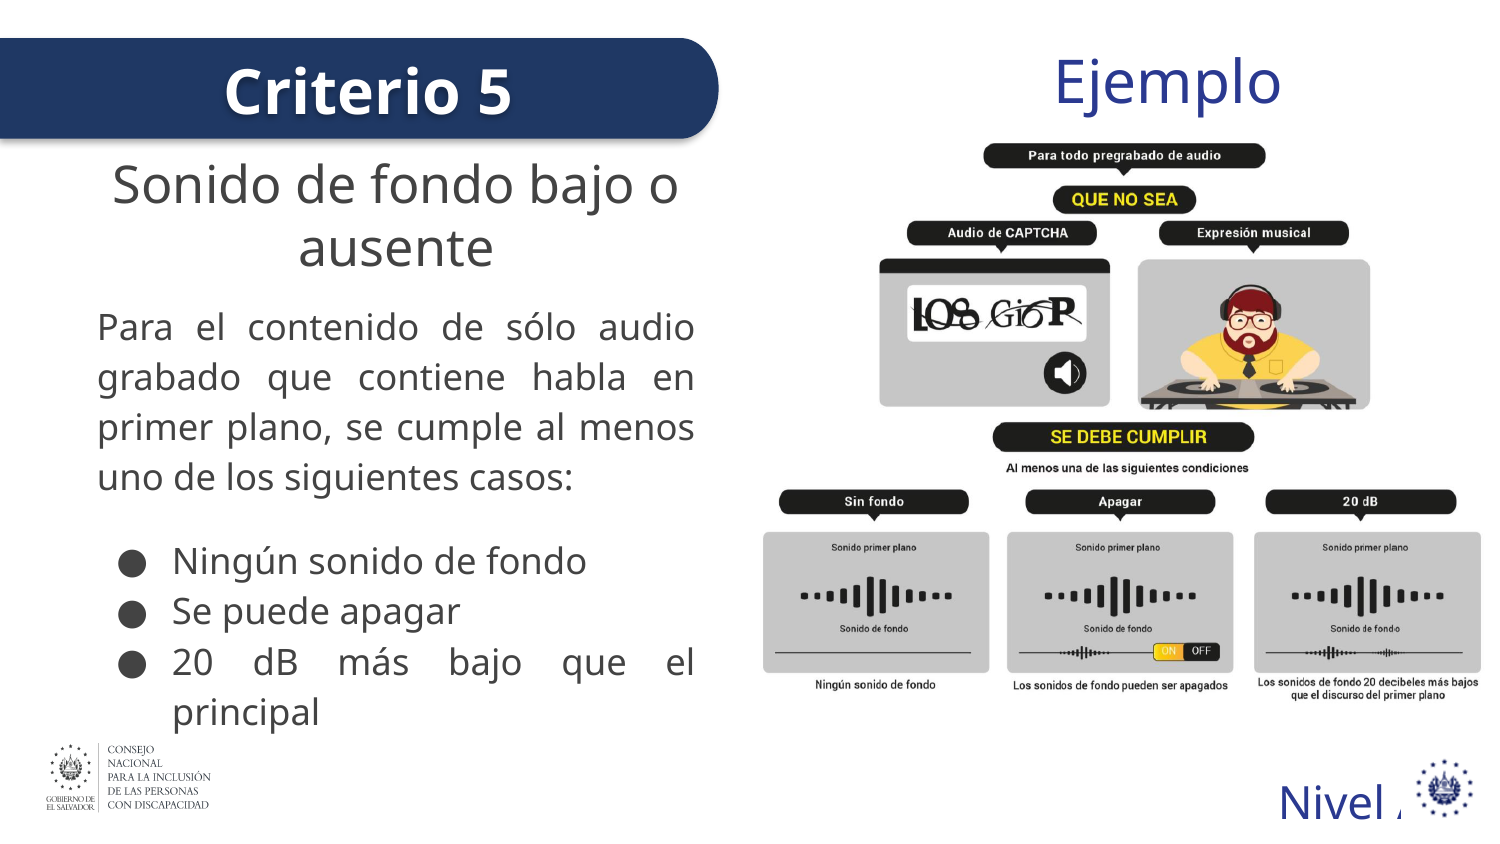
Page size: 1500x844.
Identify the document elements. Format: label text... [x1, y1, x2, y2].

text_box Criterio 5 [25, 47, 712, 134]
picture [758, 139, 1486, 704]
list Para el contenido de sólo audio grabado que contiene habla en primer plano, se cumple al menos uno de los siguientes casos: Ningún sonido de fondo Se puede apagar 20 dB más bajo que el principal [81, 292, 712, 764]
title Ejemplo [836, 21, 1500, 131]
picture [37, 732, 216, 821]
picture [1401, 755, 1500, 844]
text_box [0, 38, 701, 139]
title Nivel AAA [1245, 748, 1500, 844]
title Sonido de fondo bajo o ausente [64, 143, 729, 292]
